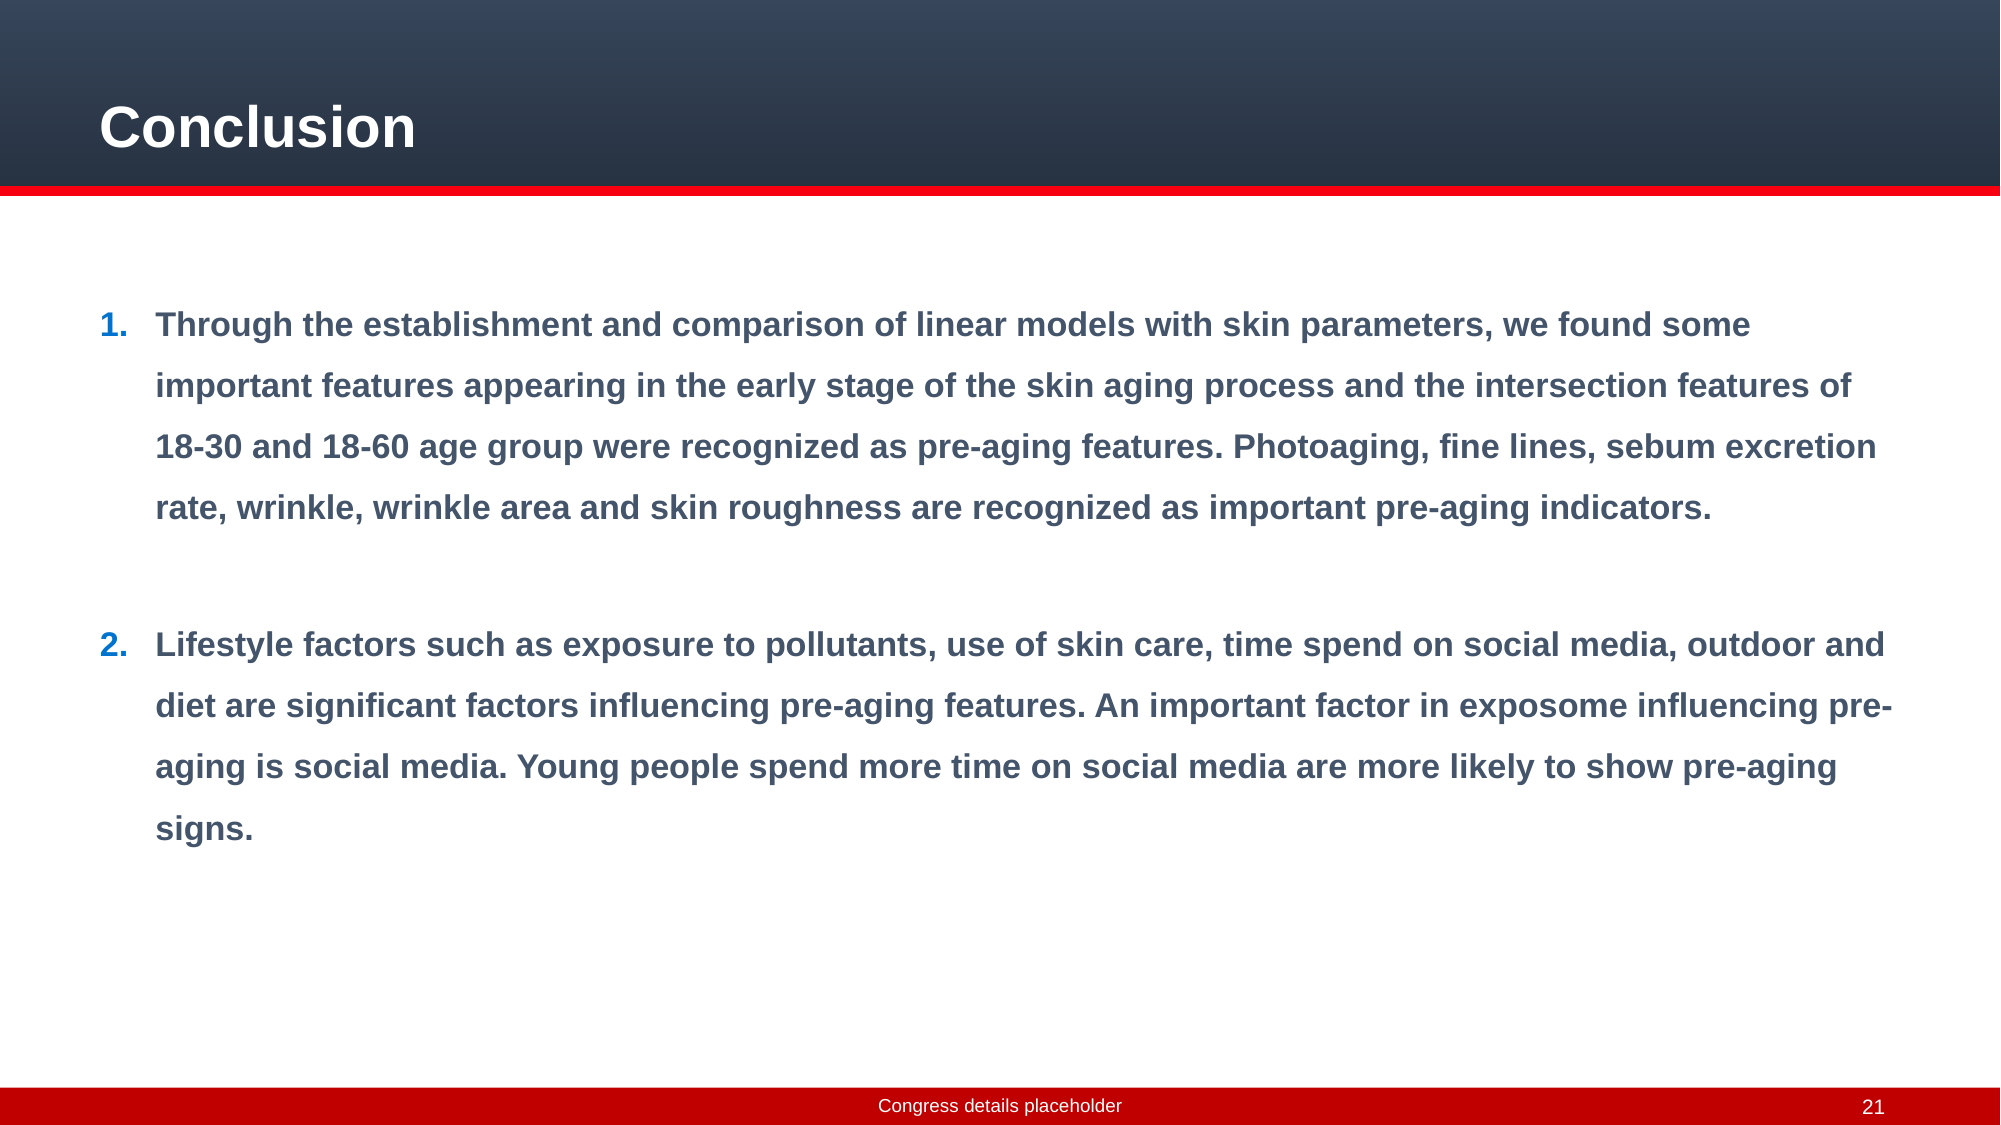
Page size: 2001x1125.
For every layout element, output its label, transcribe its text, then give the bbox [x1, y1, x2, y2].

list Through the establishment and comparison of linear models with skin parameters, we found some important features appearing in the early stage of the skin aging process and the intersection features of 18-30 and 18-60 age group were recognized as pre-aging features. Photoaging, fine lines, sebum excretion rate, wrinkle, wrinkle area and skin roughness are recognized as important pre-aging indicators. Lifestyle factors such as exposure to pollutants, use of skin care, time spend on social media, outdoor and diet are significant factors influencing pre-aging features. An important factor in exposome influencing pre-aging is social media. Young people spend more time on social media are more likely to show pre-aging signs. [99, 274, 1900, 904]
title Conclusion [99, 0, 1900, 168]
slide_number 21 [1433, 1093, 1900, 1119]
